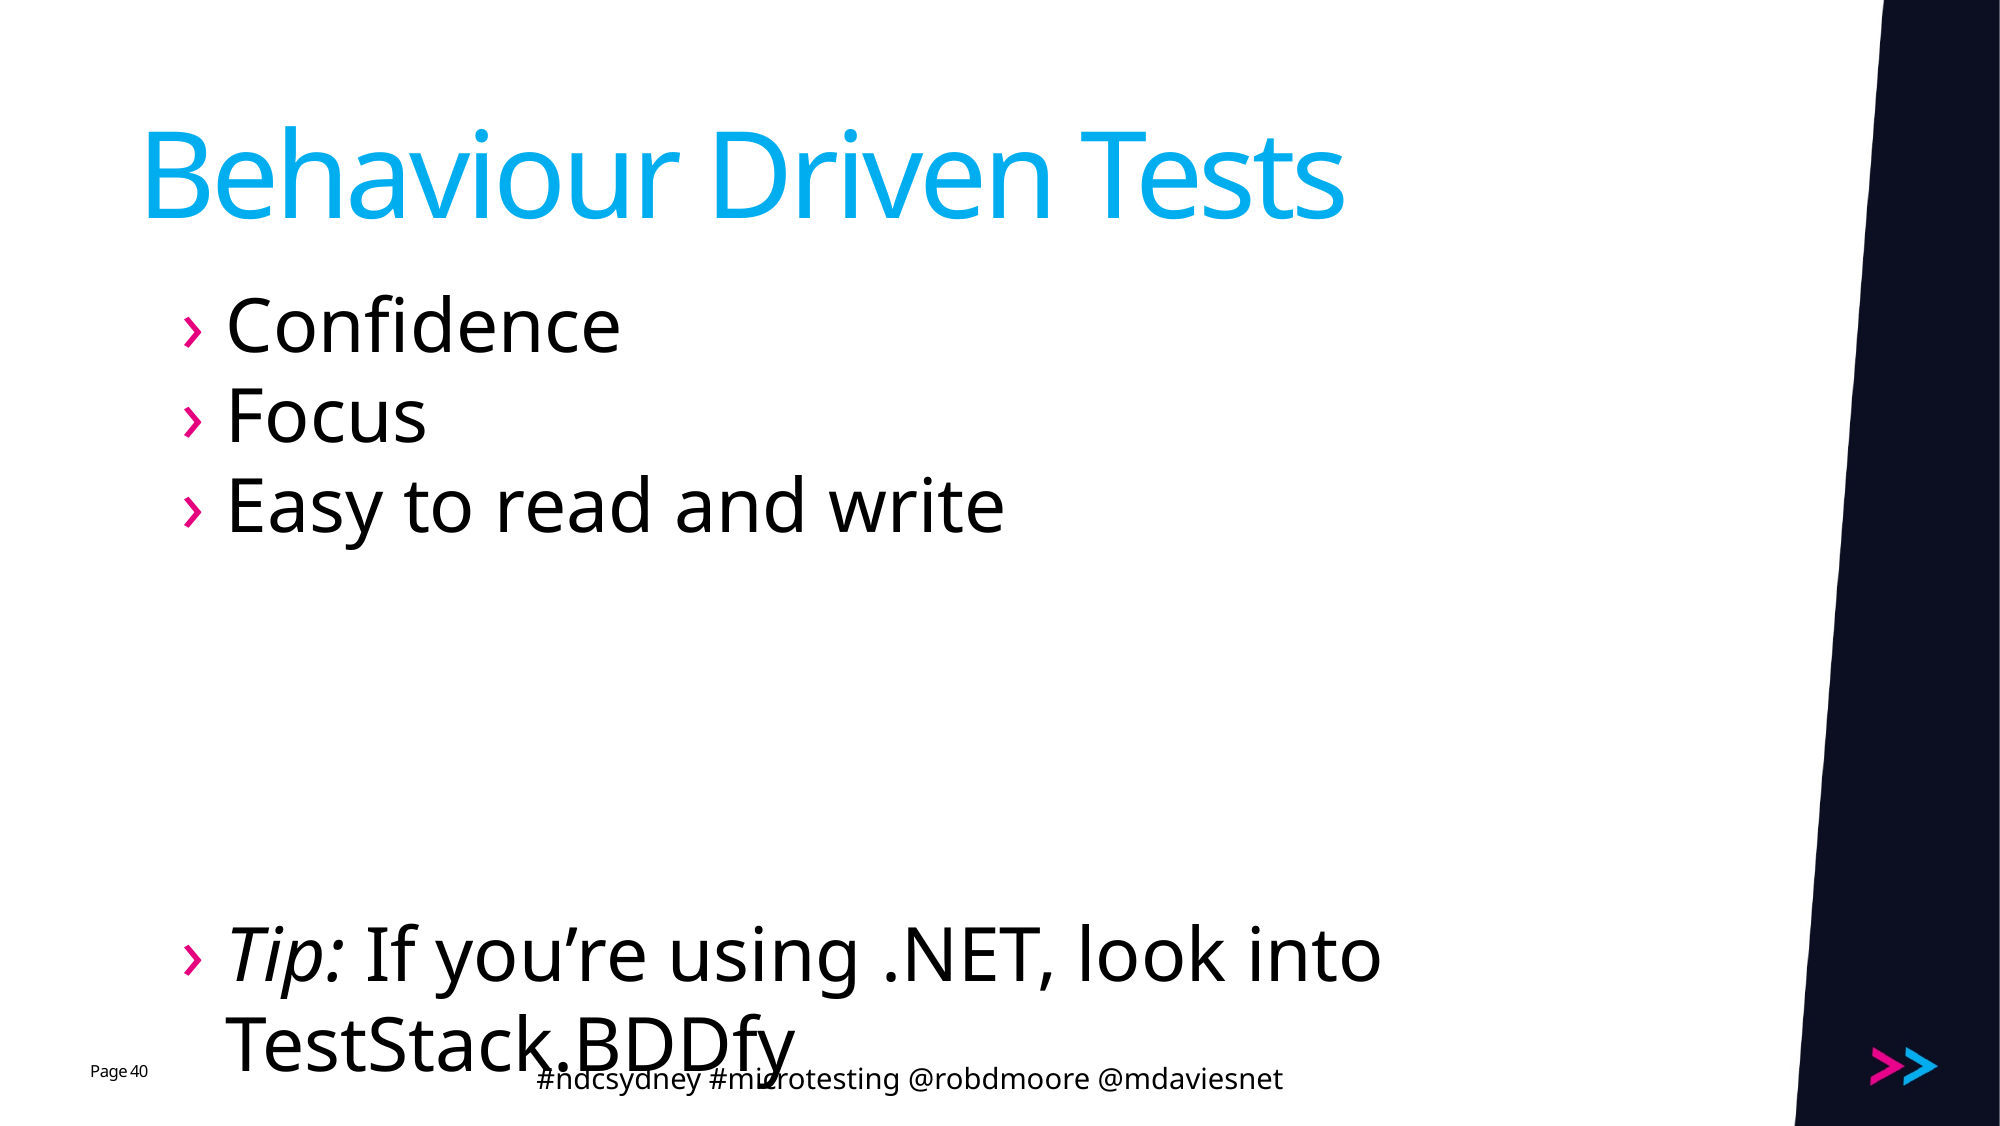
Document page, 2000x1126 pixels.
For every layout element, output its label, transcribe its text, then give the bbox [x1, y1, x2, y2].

slide_number 40 [130, 1061, 166, 1113]
title Behaviour Driven Tests [137, 54, 1786, 243]
picture [0, 0, 2000, 1126]
list Confidence Focus Easy to read and write Tip: If you’re using .NET, look into TestStack.BDDfy [137, 277, 1786, 1021]
